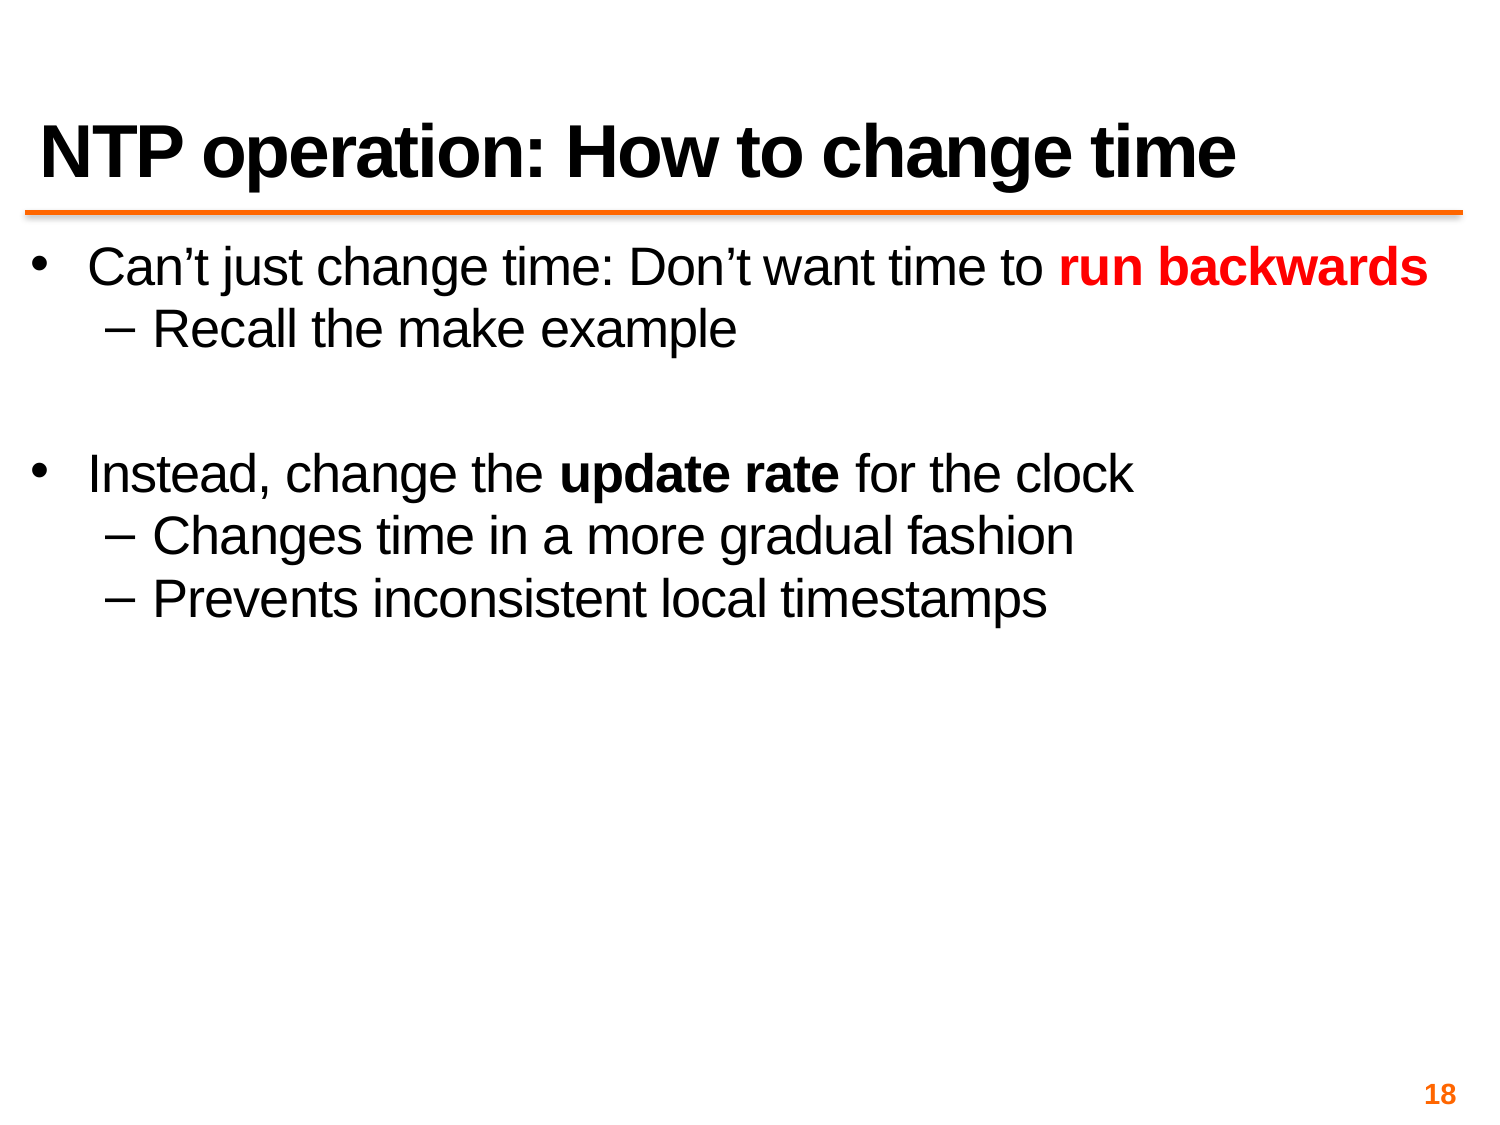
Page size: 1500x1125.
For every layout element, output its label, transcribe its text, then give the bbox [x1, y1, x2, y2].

title NTP operation: How to change time [24, 24, 1463, 201]
slide_number 18 [1112, 1074, 1463, 1110]
list Can’t just change time: Don’t want time to run backwards Recall the make example Instead, change the update rate for the clock Changes time in a more gradual fashion Prevents inconsistent local timestamps [24, 237, 1463, 1063]
